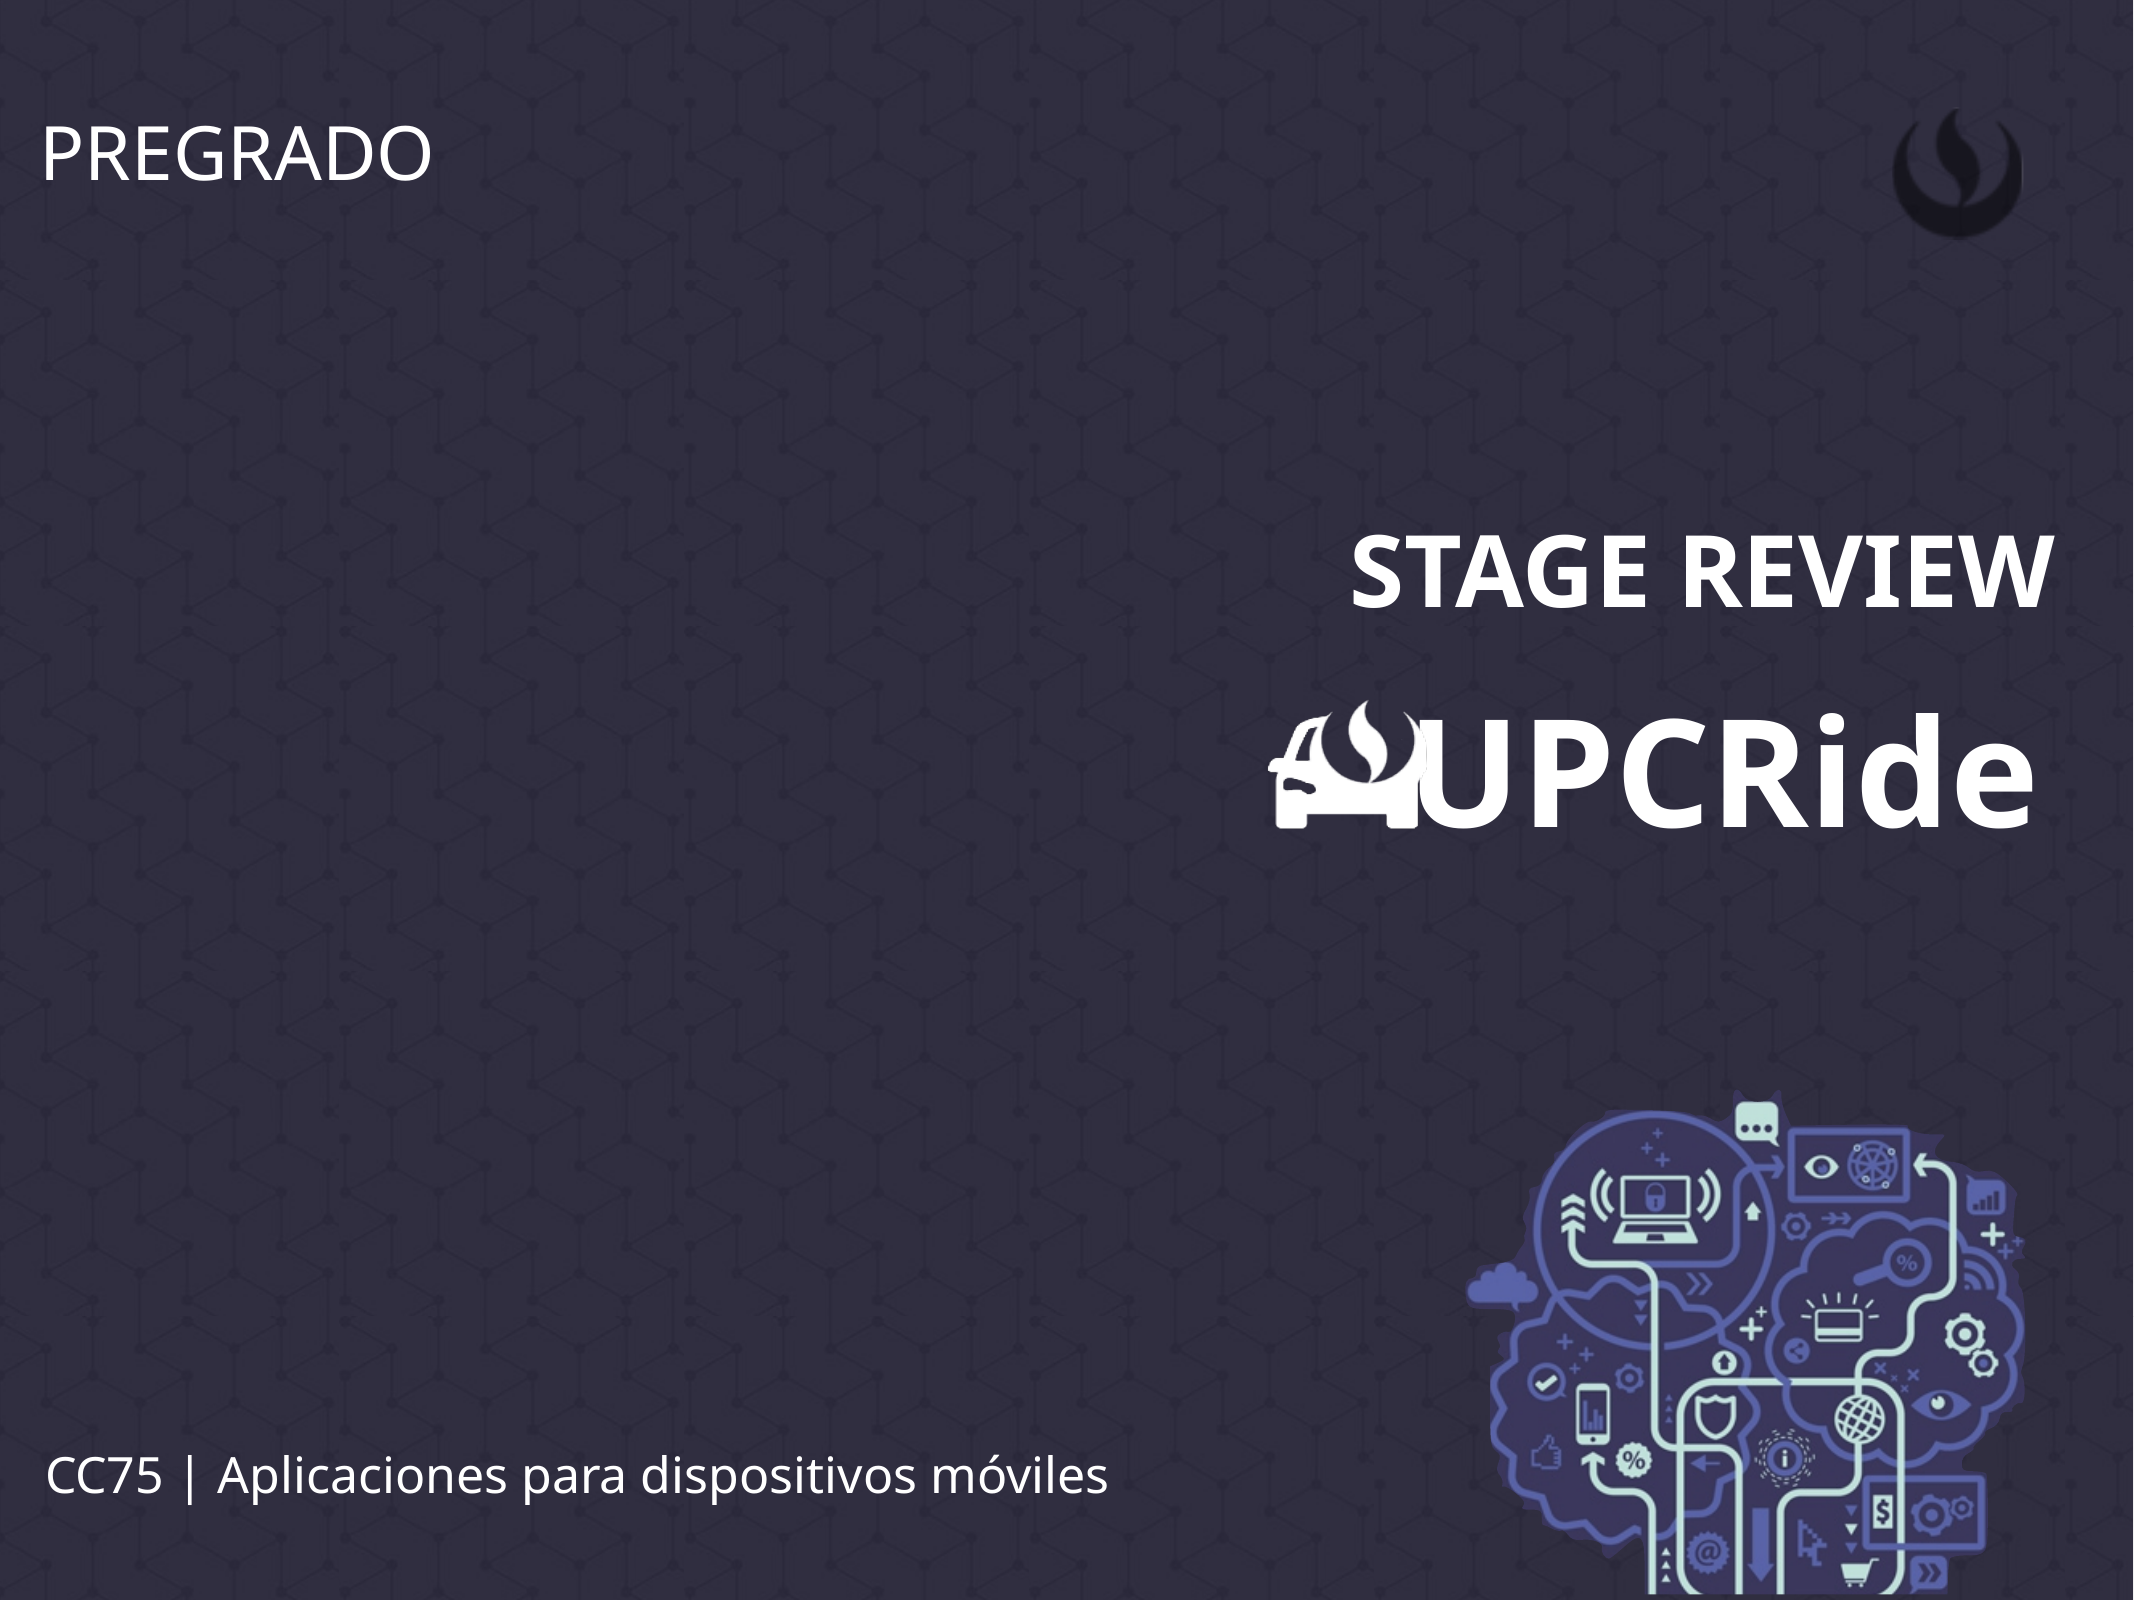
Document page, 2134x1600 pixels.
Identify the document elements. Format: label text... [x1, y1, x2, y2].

picture [1892, 106, 2026, 240]
text_box CC75 | Aplicaciones para dispositivos móviles [36, 1435, 1119, 1513]
picture [1229, 668, 1466, 889]
text_box [0, 0, 2134, 1600]
text_box STAGE REVIEW [1341, 499, 2065, 636]
picture [1465, 1089, 2026, 1595]
text_box UPCRide [1466, 669, 2048, 867]
text_box PREGRADO [30, 97, 444, 204]
